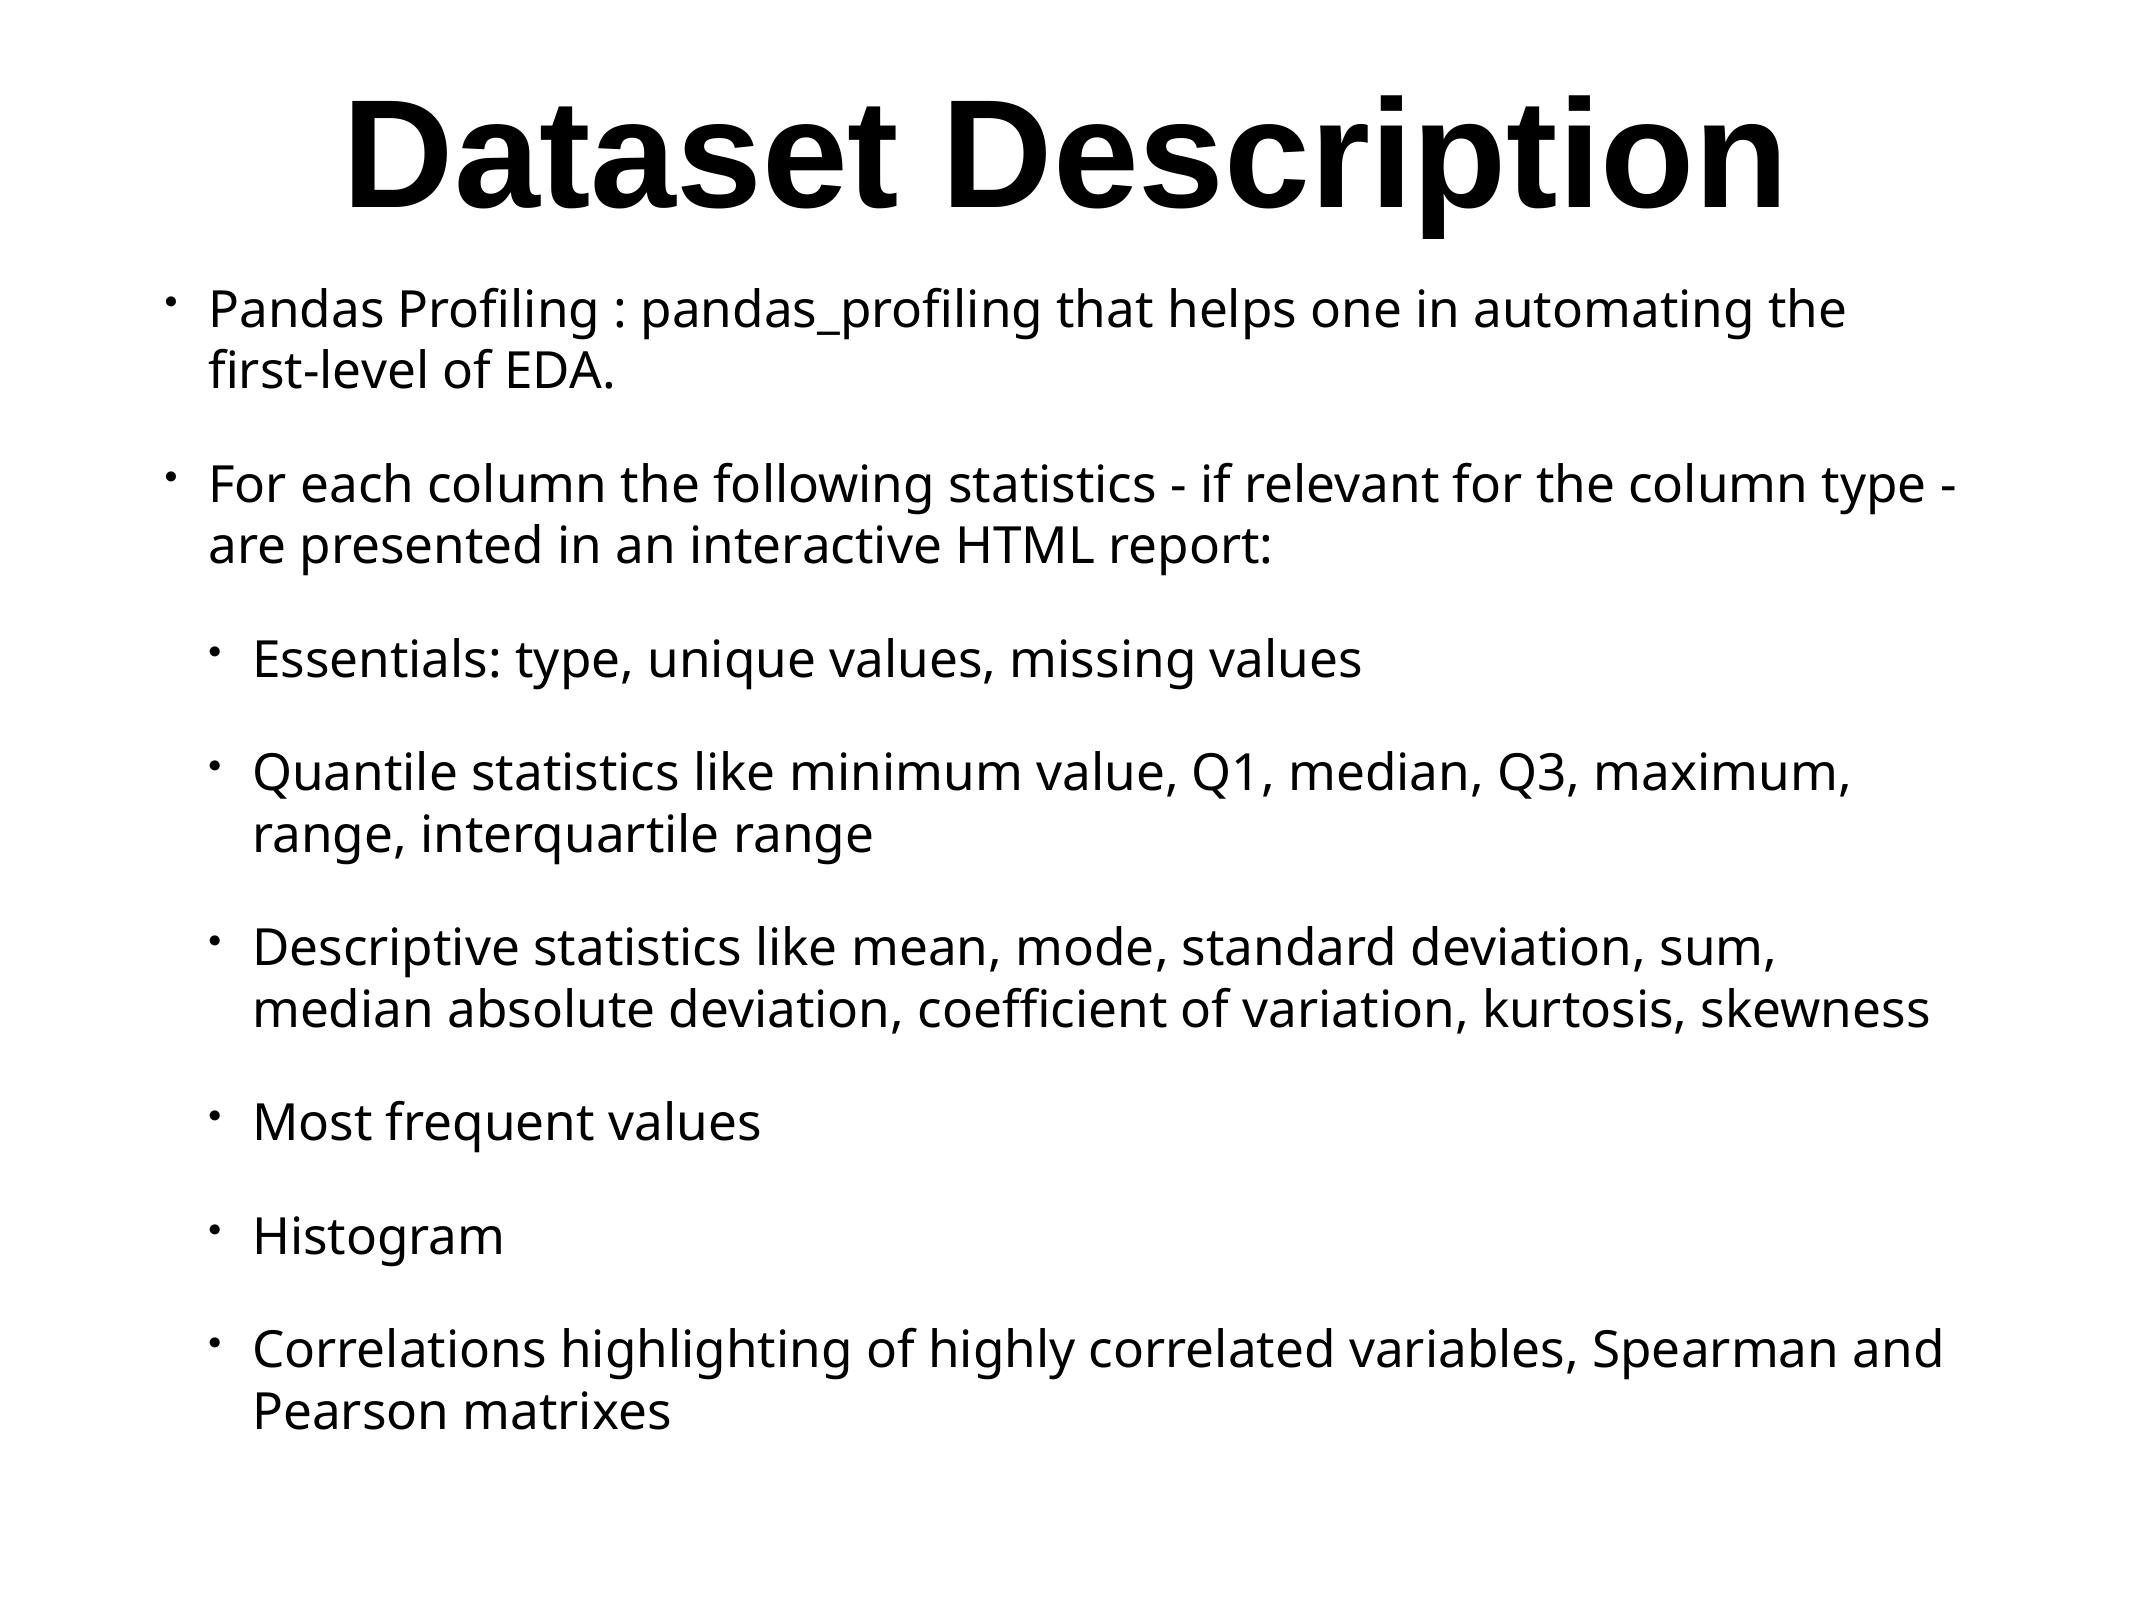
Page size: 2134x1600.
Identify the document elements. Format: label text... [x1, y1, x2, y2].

list Pandas Profiling : pandas_profiling that helps one in automating the first-level of EDA. For each column the following statistics - if relevant for the column type - are presented in an interactive HTML report: Essentials: type, unique values, missing values Quantile statistics like minimum value, Q1, median, Q3, maximum, range, interquartile range Descriptive statistics like mean, mode, standard deviation, sum, median absolute deviation, coefficient of variation, kurtosis, skewness Most frequent values Histogram Correlations highlighting of highly correlated variables, Spearman and Pearson matrixes [155, 256, 1978, 1459]
title Dataset Description [155, 0, 1978, 256]
